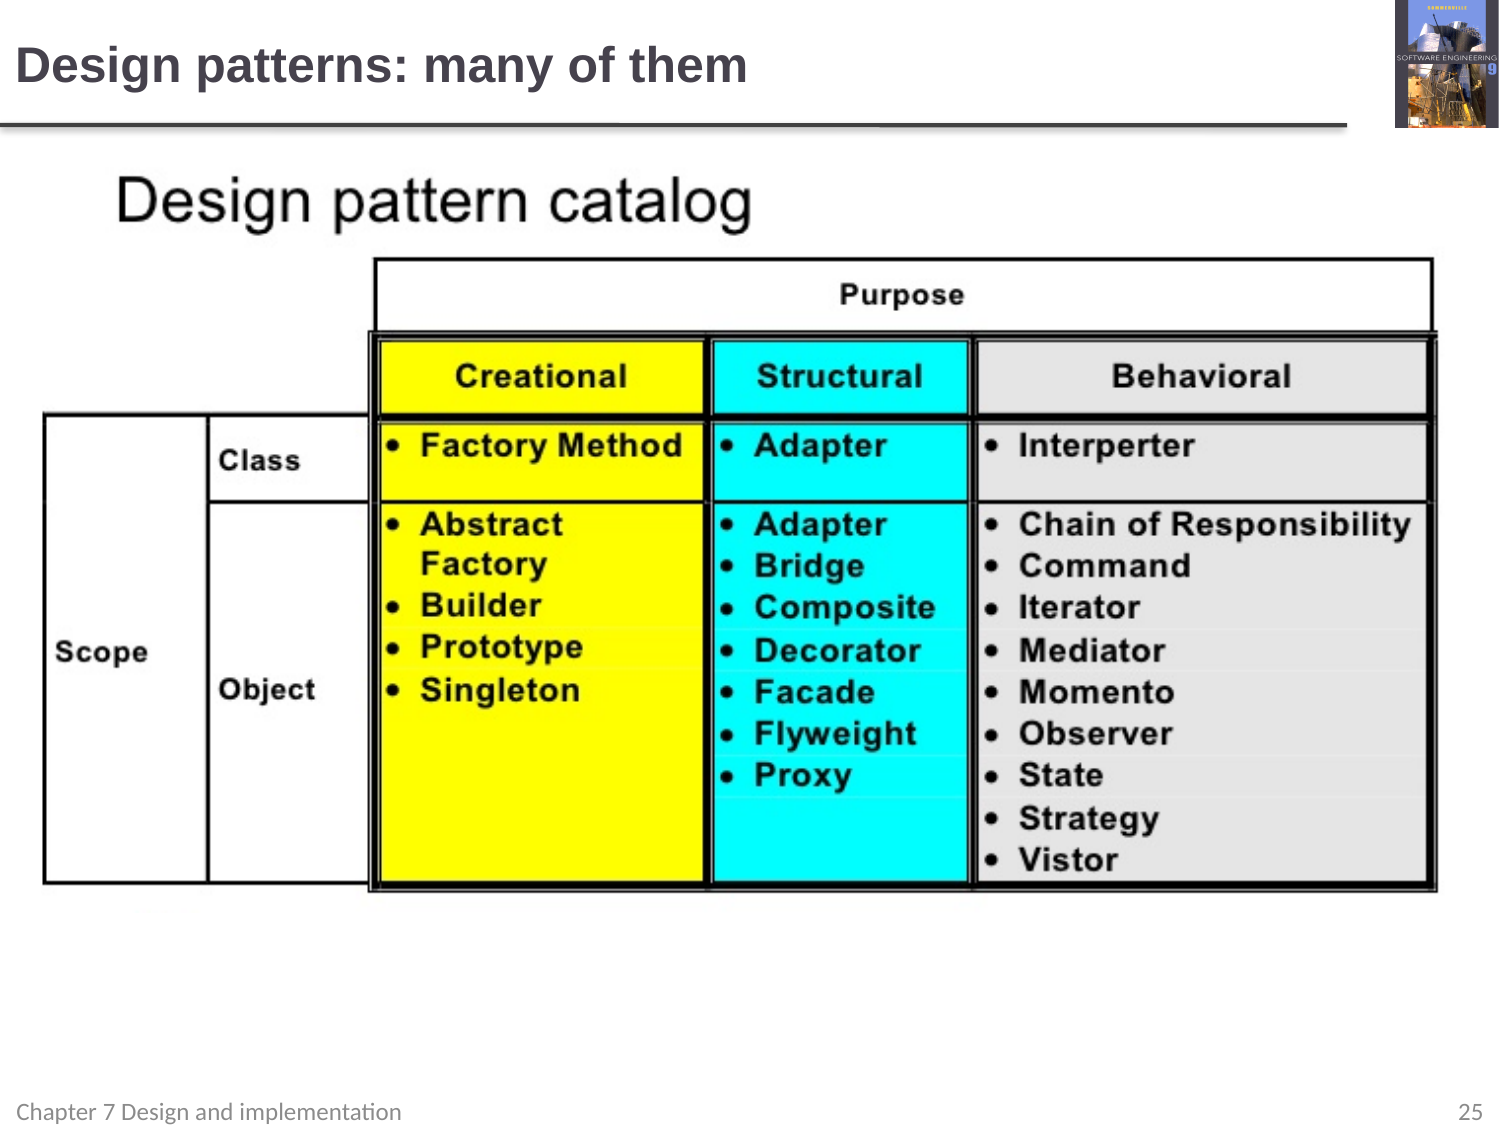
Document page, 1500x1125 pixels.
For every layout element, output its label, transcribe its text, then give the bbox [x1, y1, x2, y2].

title Design patterns: many of them [0, 0, 1397, 126]
picture [1395, 0, 1499, 128]
footer Chapter 7 Design and implementation [1, 1095, 477, 1125]
slide_number 25 [1148, 1095, 1499, 1125]
picture [41, 161, 1462, 913]
